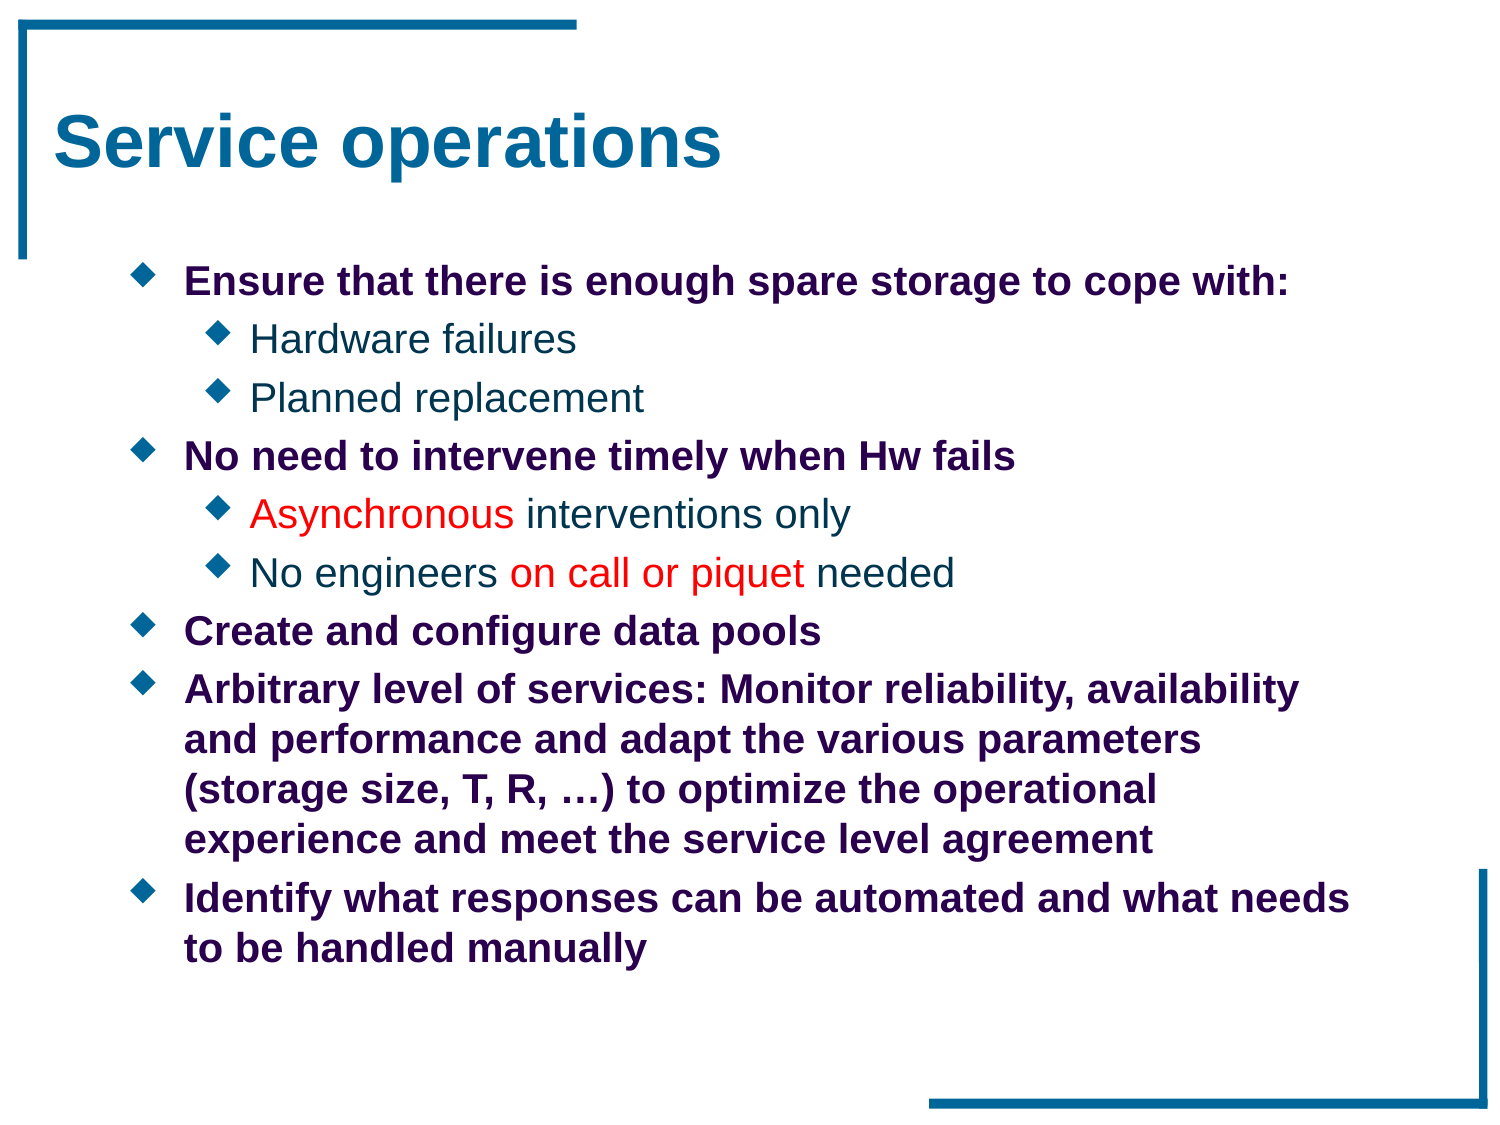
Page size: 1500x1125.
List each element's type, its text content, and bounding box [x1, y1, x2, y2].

list Ensure that there is enough spare storage to cope with: Hardware failures Planned replacement No need to intervene timely when Hw fails Asynchronous interventions only No engineers on call or piquet needed Create and configure data pools Arbitrary level of services: Monitor reliability, availability and performance and adapt the various parameters (storage size, T, R, …) to optimize the operational experience and meet the service level agreement Identify what responses can be automated and what needs to be handled manually [112, 245, 1388, 975]
title Service operations [37, 32, 1500, 243]
